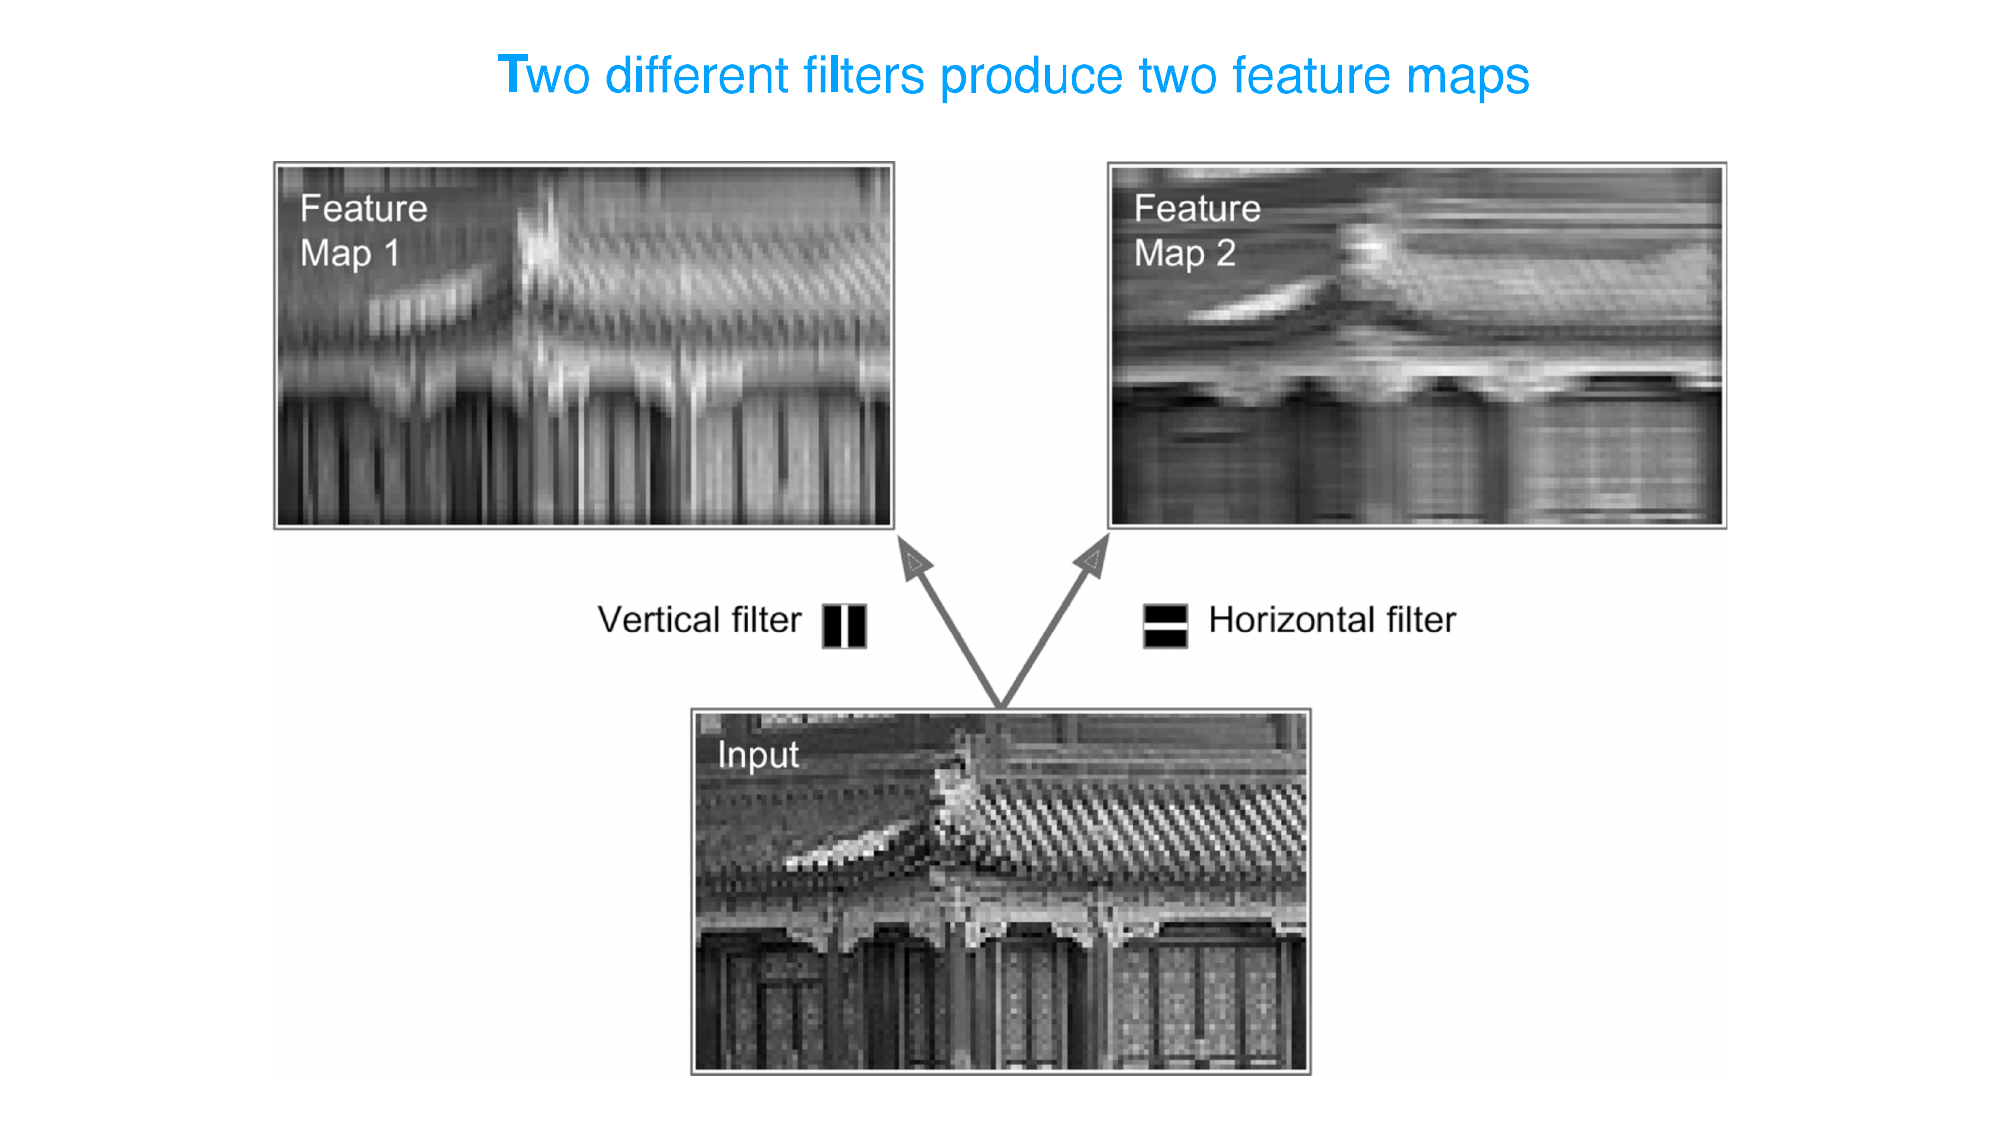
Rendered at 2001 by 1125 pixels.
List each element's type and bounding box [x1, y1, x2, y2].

text_box [1450, 64, 1476, 94]
text_box [1045, 65, 1067, 94]
text_box [1139, 58, 1152, 93]
text_box [1364, 64, 1390, 94]
text_box [820, 65, 826, 93]
text_box [749, 64, 772, 93]
text_box [1097, 64, 1122, 94]
text_box [986, 64, 1012, 94]
text_box [840, 58, 854, 93]
text_box [1233, 55, 1246, 93]
text_box [1153, 65, 1189, 93]
text_box [704, 64, 718, 93]
text_box [775, 58, 788, 93]
text_box [1479, 64, 1504, 104]
text_box [674, 64, 699, 94]
text_box [564, 64, 589, 94]
text_box [971, 64, 985, 93]
text_box [856, 64, 881, 94]
text_box [272, 161, 1728, 1076]
text_box [1277, 64, 1303, 94]
text_box [1304, 58, 1317, 93]
text_box [803, 55, 817, 93]
text_box [1191, 64, 1216, 94]
text_box [901, 64, 924, 94]
text_box [1506, 64, 1529, 94]
text_box [1071, 64, 1095, 94]
text_box [719, 64, 744, 94]
text_box [1409, 64, 1445, 93]
text_box [658, 55, 672, 93]
text_box [1014, 55, 1039, 94]
text_box [1248, 64, 1273, 94]
text_box [525, 65, 562, 93]
text_box [606, 55, 631, 94]
text_box [1320, 65, 1342, 94]
text_box [645, 55, 659, 93]
text_box [942, 64, 967, 104]
text_box [1349, 64, 1363, 93]
text_box [886, 64, 899, 93]
